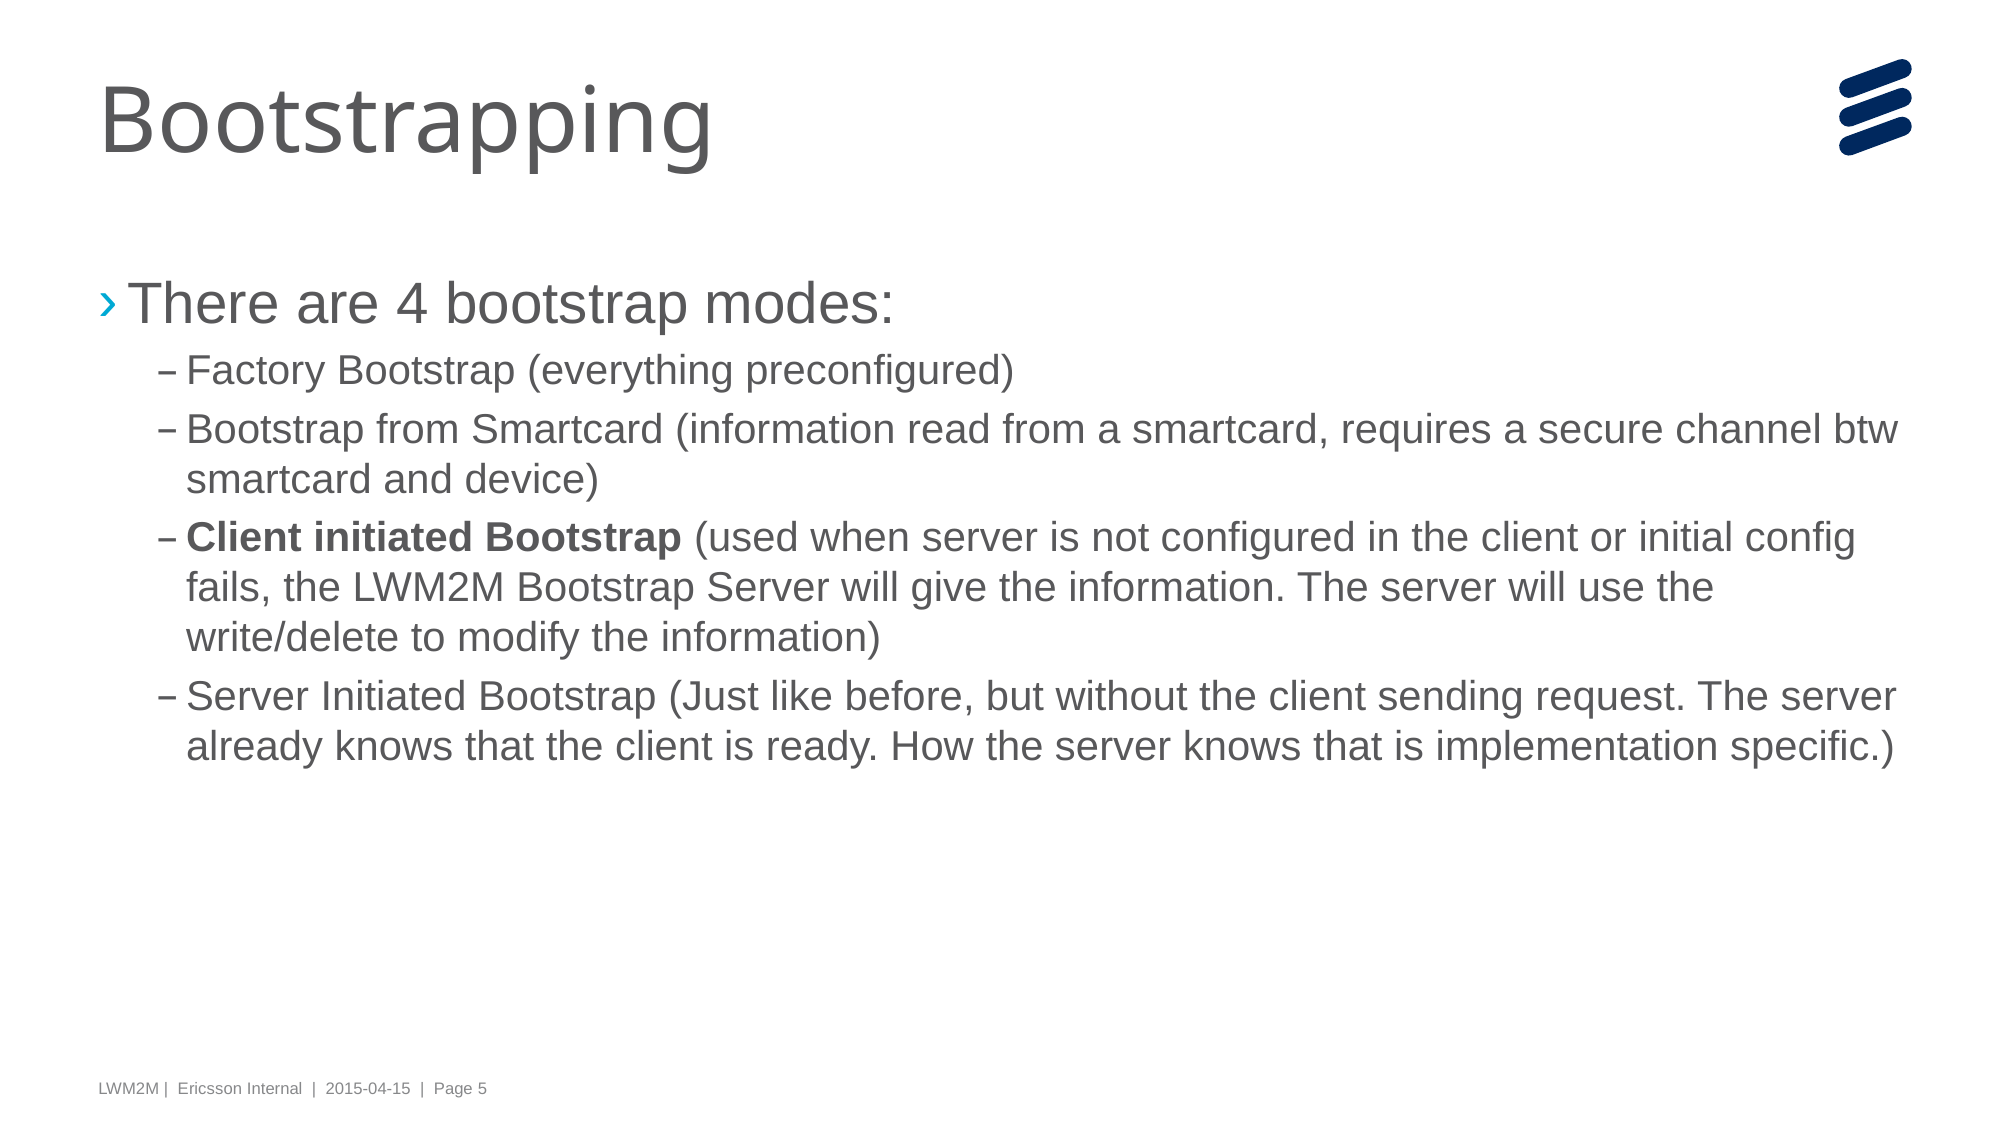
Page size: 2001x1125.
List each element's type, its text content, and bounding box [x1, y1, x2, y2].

list There are 4 bootstrap modes: Factory Bootstrap (everything preconfigured) Bootstrap from Smartcard (information read from a smartcard, requires a secure channel btw smartcard and device) Client initiated Bootstrap (used when server is not configured in the client or initial config fails, the LWM2M Bootstrap Server will give the information. The server will use the write/delete to modify the information) Server Initiated Bootstrap (Just like before, but without the client sending request. The server already knows that the client is ready. How the server knows that is implementation specific.) [86, 264, 1914, 994]
title Bootstrapping [85, 39, 1726, 218]
